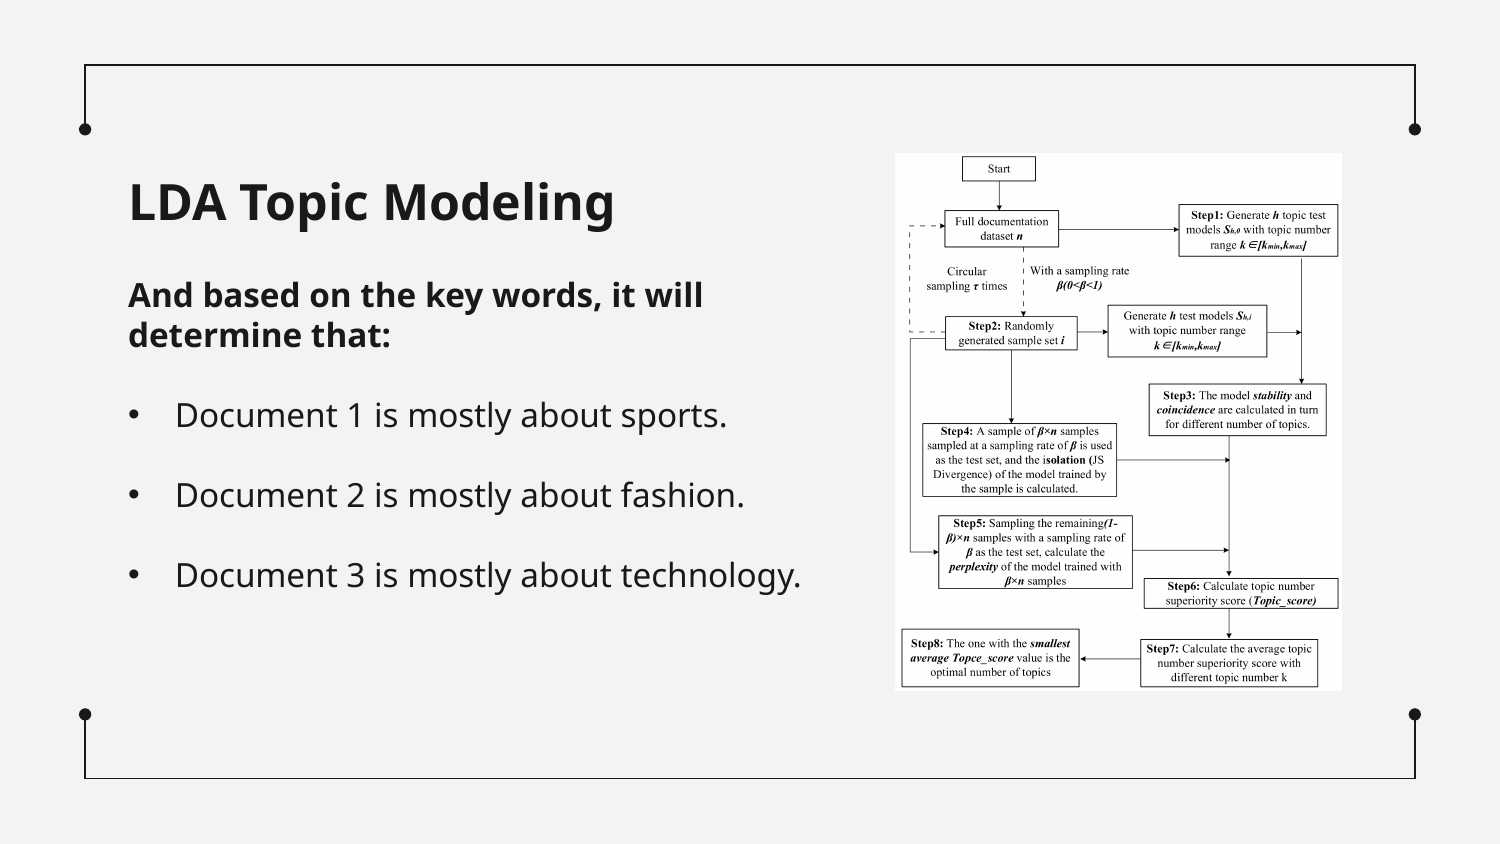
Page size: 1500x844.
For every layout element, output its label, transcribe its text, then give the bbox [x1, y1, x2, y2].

subtitle And based on the key words, it will determine that: Document 1 is mostly about sports. Document 2 is mostly about fashion. Document 3 is mostly about technology. [113, 259, 880, 585]
picture [894, 153, 1342, 691]
title LDA Topic Modeling [113, 140, 820, 246]
